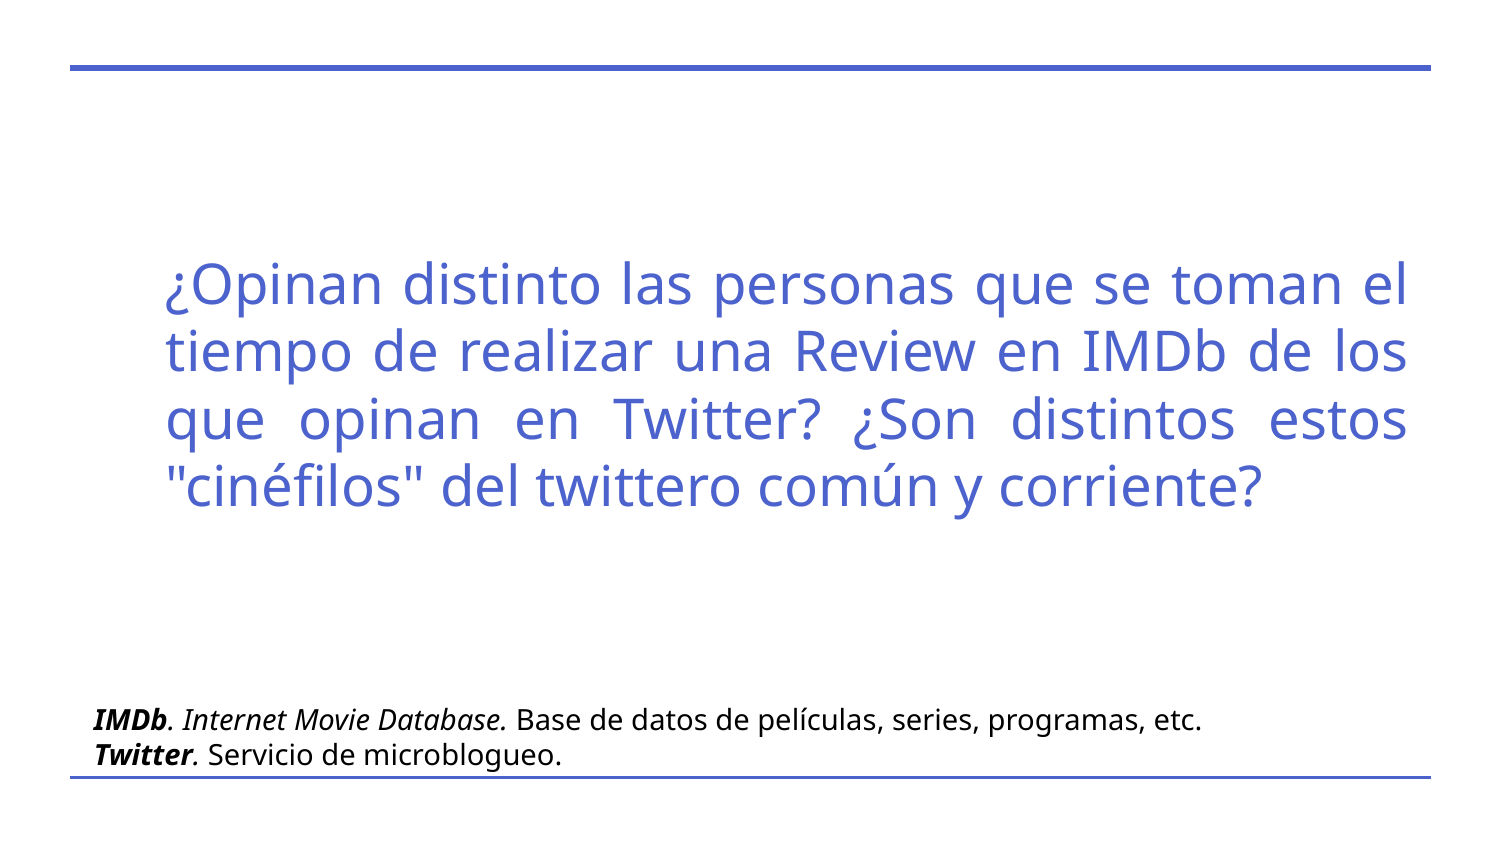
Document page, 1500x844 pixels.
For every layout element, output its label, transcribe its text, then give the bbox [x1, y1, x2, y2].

text_box IMDb. Internet Movie Database. Base de datos de películas, series, programas, etc. Twitter. Servicio de microblogueo. [78, 686, 1335, 787]
text_box ¿Opinan distinto las personas que se toman el tiempo de realizar una Review en IMDb de los que opinan en Twitter? ¿Son distintos estos "cinéfilos" del twittero común y corriente? [75, 232, 1425, 533]
